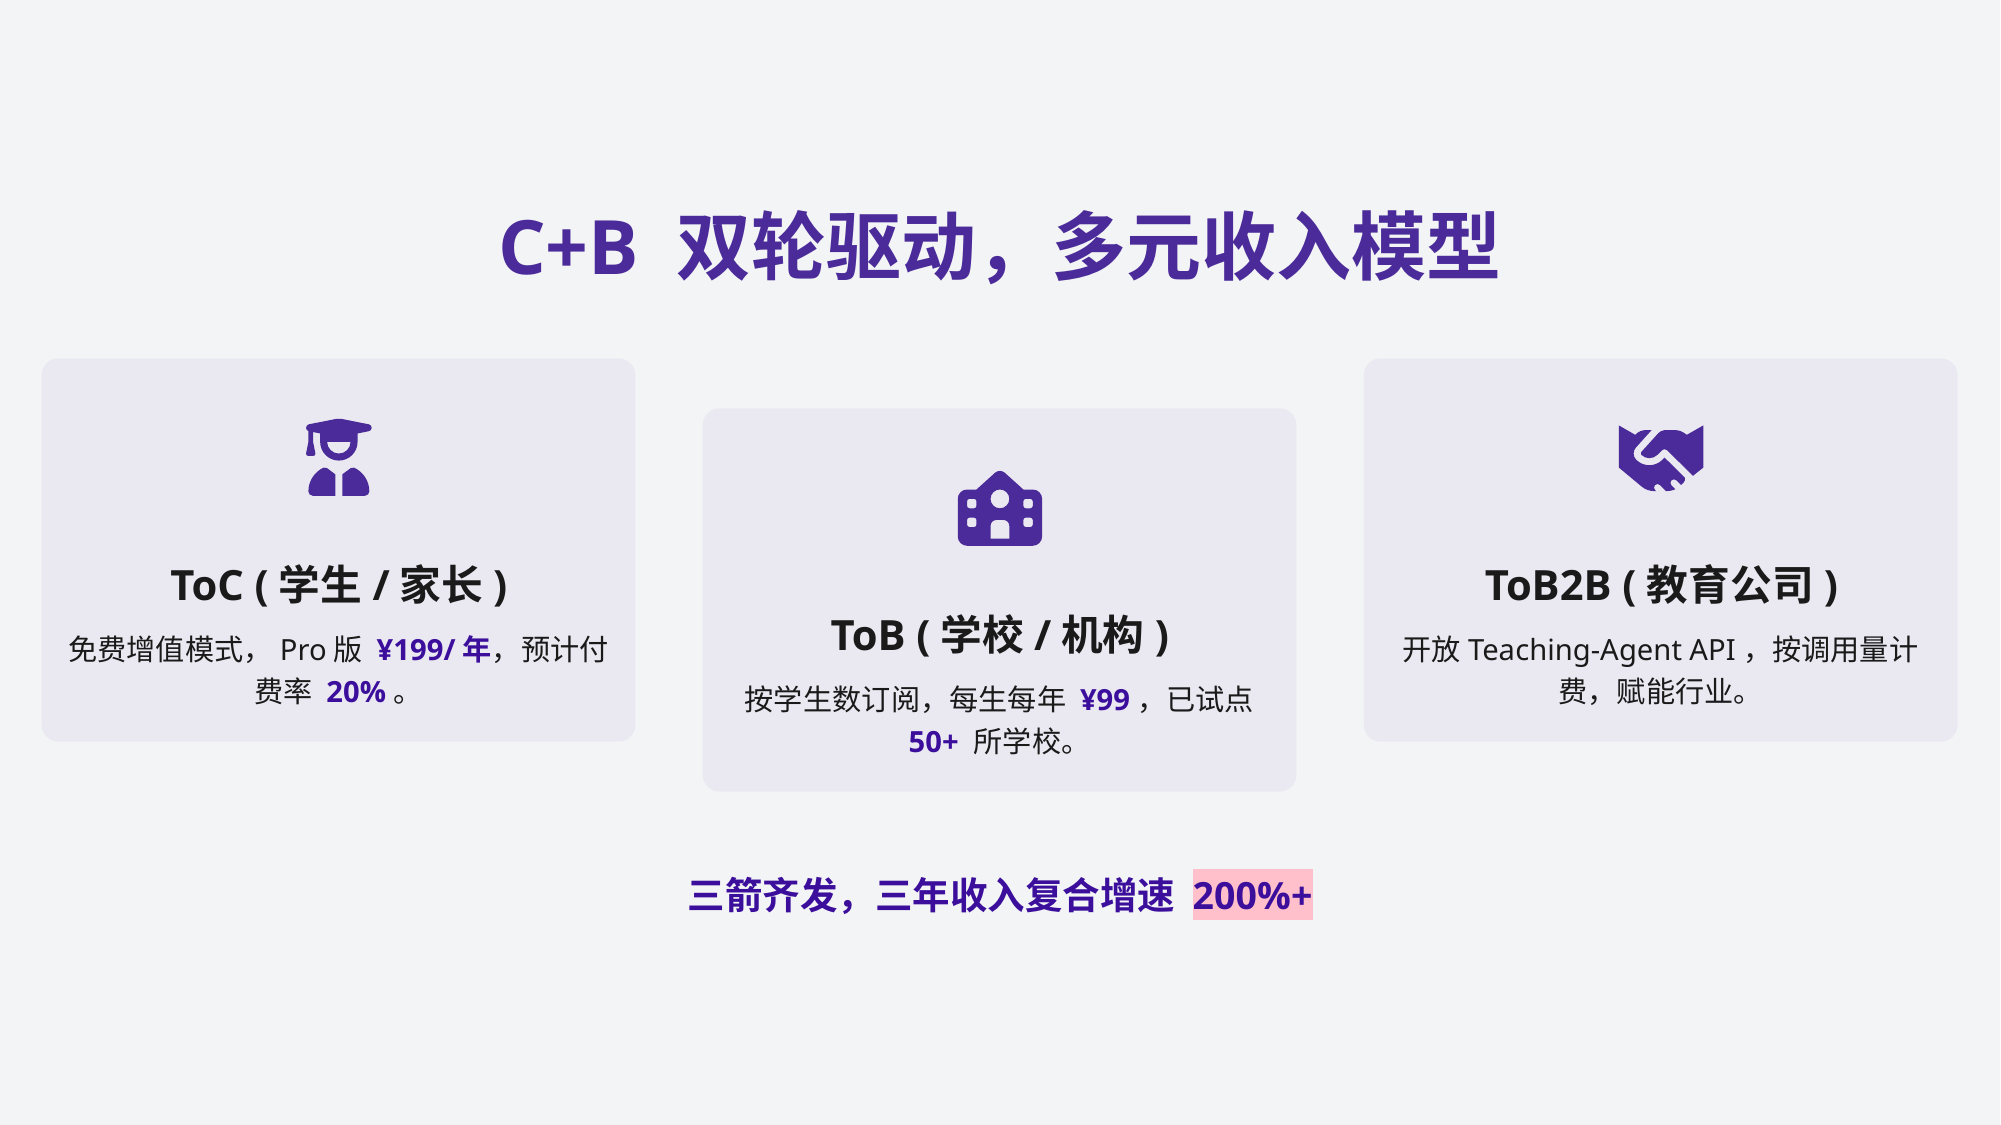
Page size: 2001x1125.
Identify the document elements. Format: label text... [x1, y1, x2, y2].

text_box ToB (学校/机构) [829, 599, 1171, 659]
text_box [342, 467, 370, 496]
text_box [1363, 358, 1958, 742]
text_box [957, 470, 1043, 546]
text_box ToB2B (教育公司) [1472, 549, 1850, 609]
text_box 开放Teaching-Agent API，按调用量计费，赋能行业。 [1389, 624, 1932, 709]
text_box [1618, 425, 1685, 492]
text_box ToC (学生/家长) [167, 549, 511, 609]
text_box 按学生数订阅，每生每年 ¥99，已试点 50+ 所学校。 [728, 675, 1271, 759]
text_box C+B 双轮驱动，多元收入模型 [22, 208, 1978, 292]
text_box [702, 408, 1297, 792]
text_box 免费增值模式，Pro版 ¥199/年，预计付费率 20%。 [67, 624, 610, 709]
text_box [1641, 425, 1704, 476]
text_box [41, 358, 636, 742]
text_box [306, 418, 372, 461]
text_box 三箭齐发，三年收入复合增速 200%+ [32, 858, 1968, 917]
text_box [308, 467, 336, 496]
